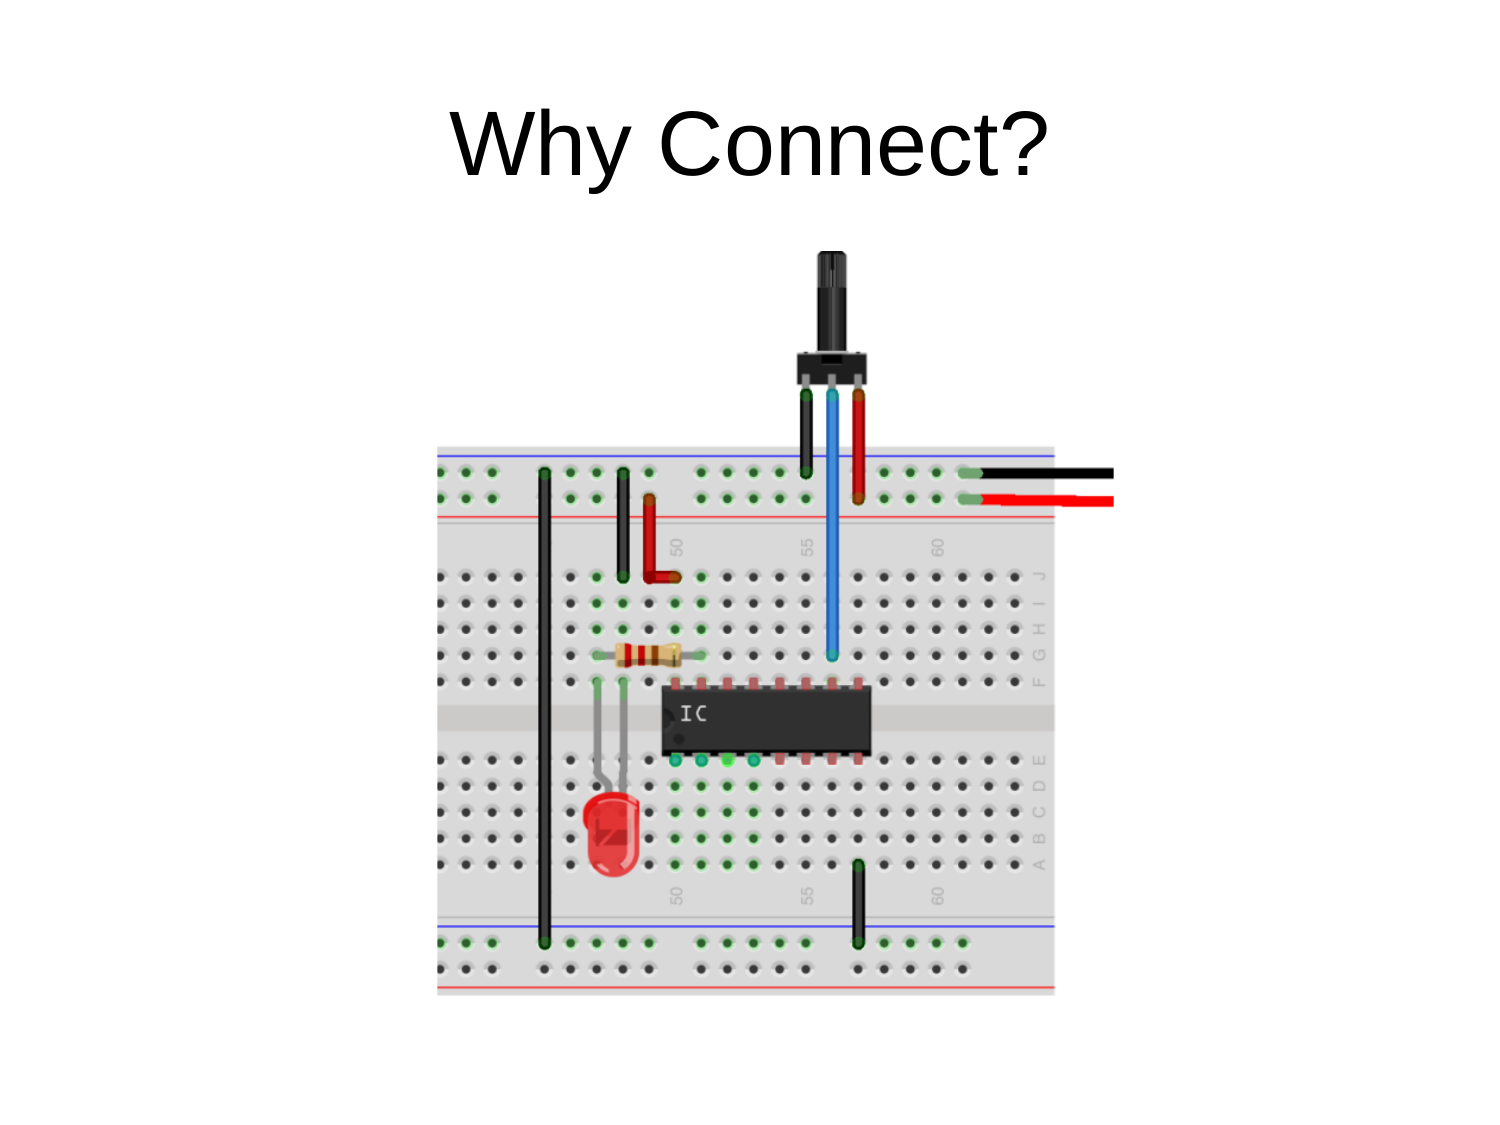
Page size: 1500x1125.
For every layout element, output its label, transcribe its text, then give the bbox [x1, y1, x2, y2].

title Why Connect? [75, 45, 1425, 233]
picture [437, 251, 1114, 1043]
